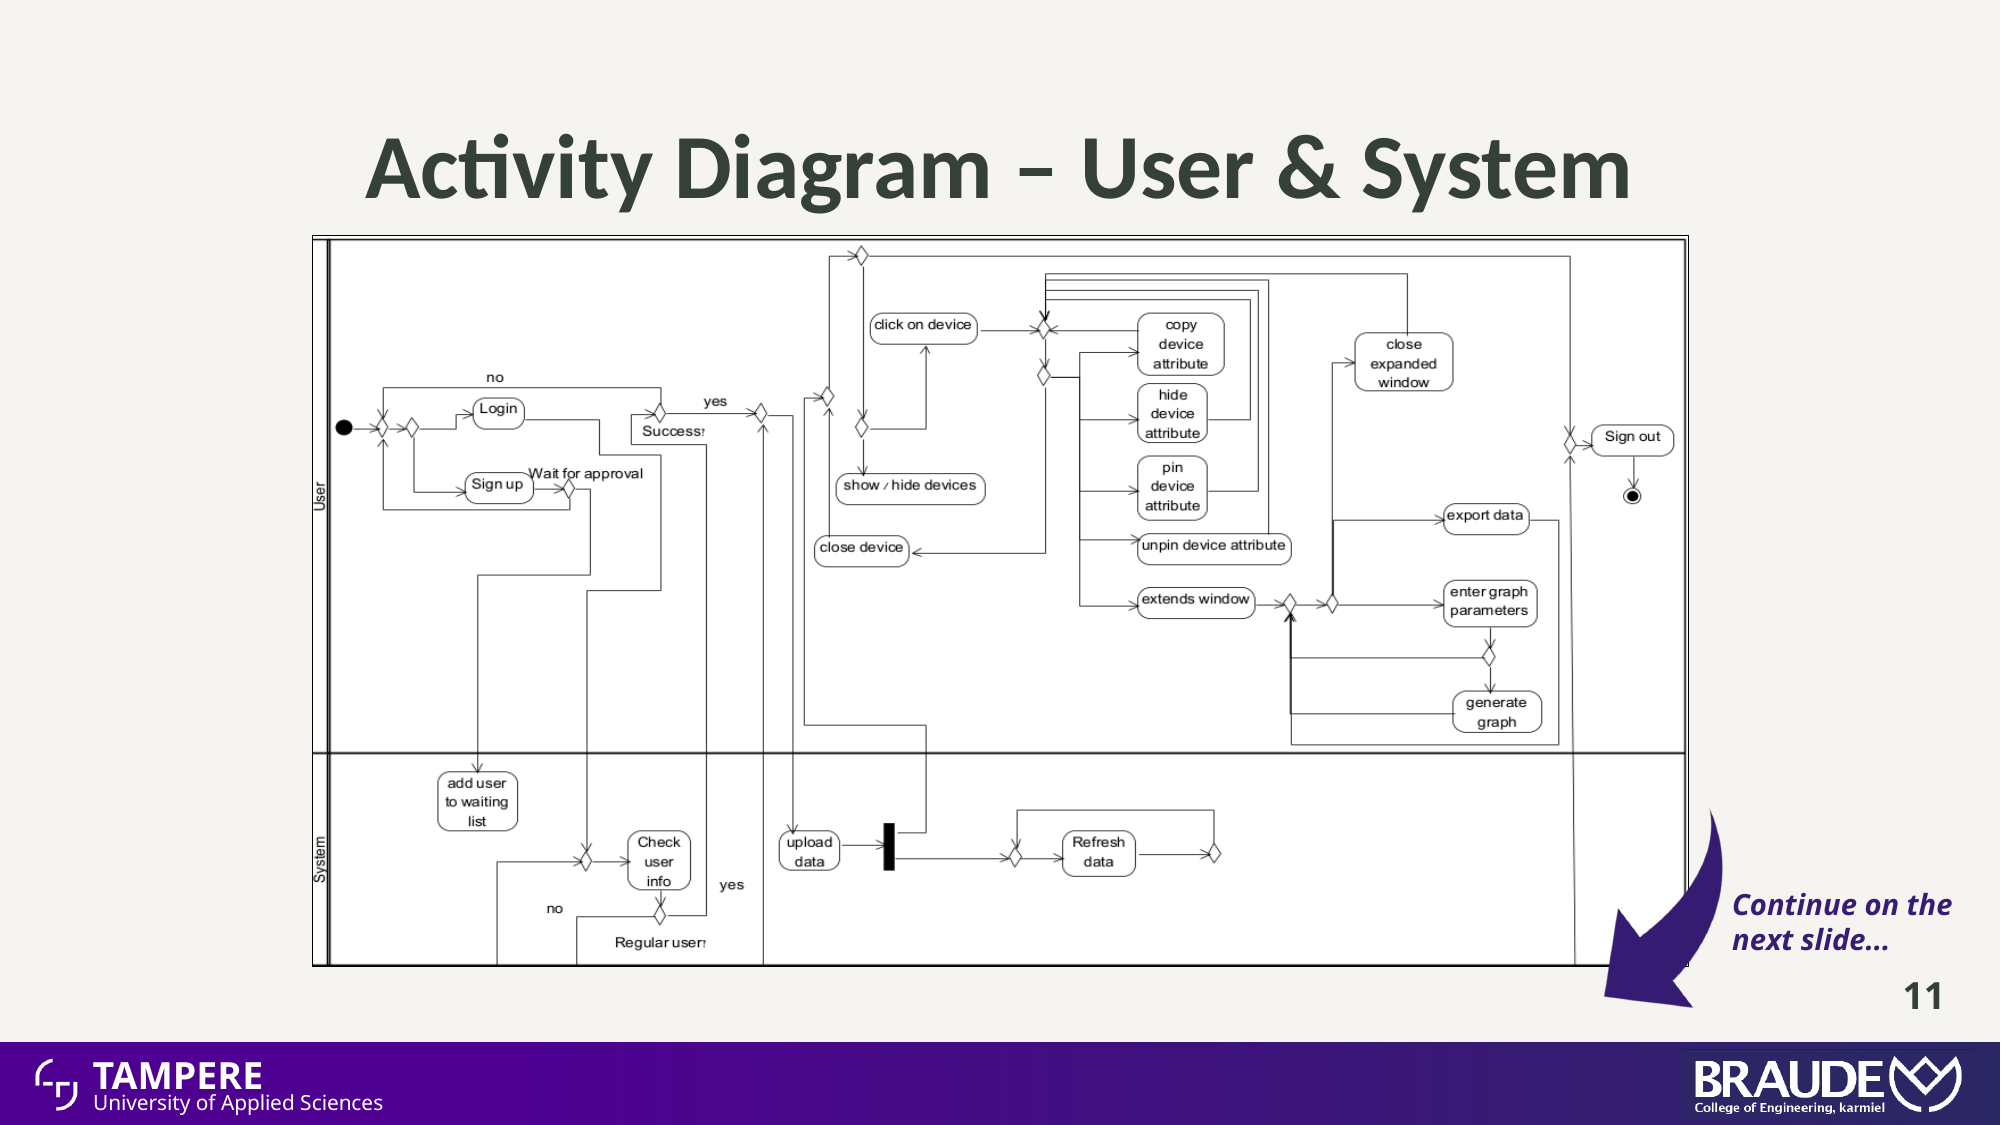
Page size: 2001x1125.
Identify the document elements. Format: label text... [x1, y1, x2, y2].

picture [1556, 747, 1832, 1050]
title Activity Diagram – User & System [142, 96, 1858, 305]
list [311, 235, 1690, 968]
slide_number 11 [1875, 967, 1961, 1028]
text_box Continue on the next slide... [1807, 878, 1974, 964]
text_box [0, 1042, 2000, 1125]
